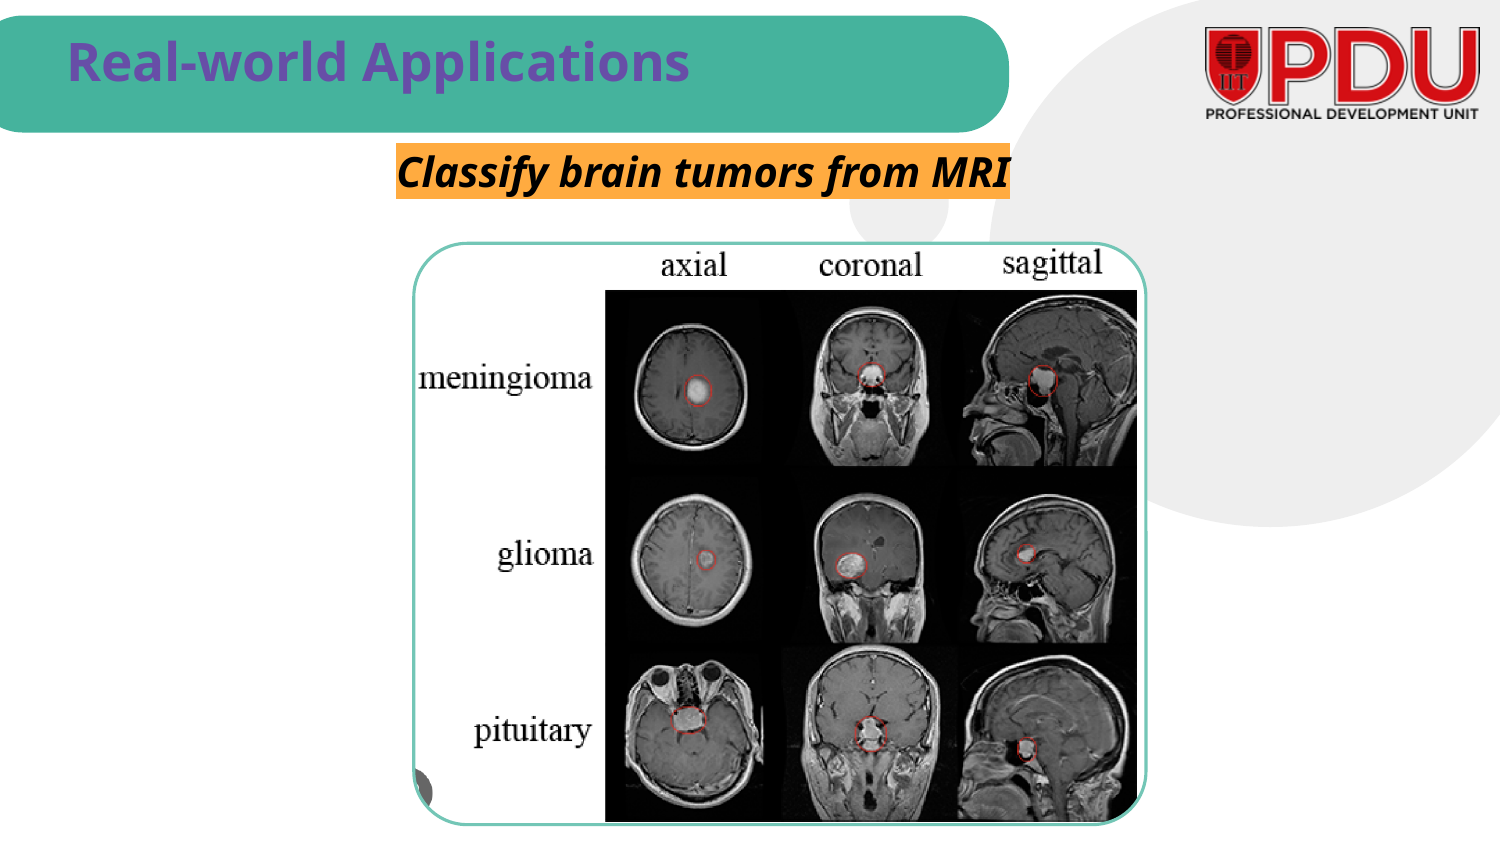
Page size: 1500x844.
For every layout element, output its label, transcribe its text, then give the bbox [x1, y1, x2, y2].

text_box Classify brain tumors from MRI [381, 130, 1179, 211]
picture [413, 243, 1147, 825]
title Real-world Applications [51, 13, 1449, 108]
picture [1204, 27, 1480, 119]
